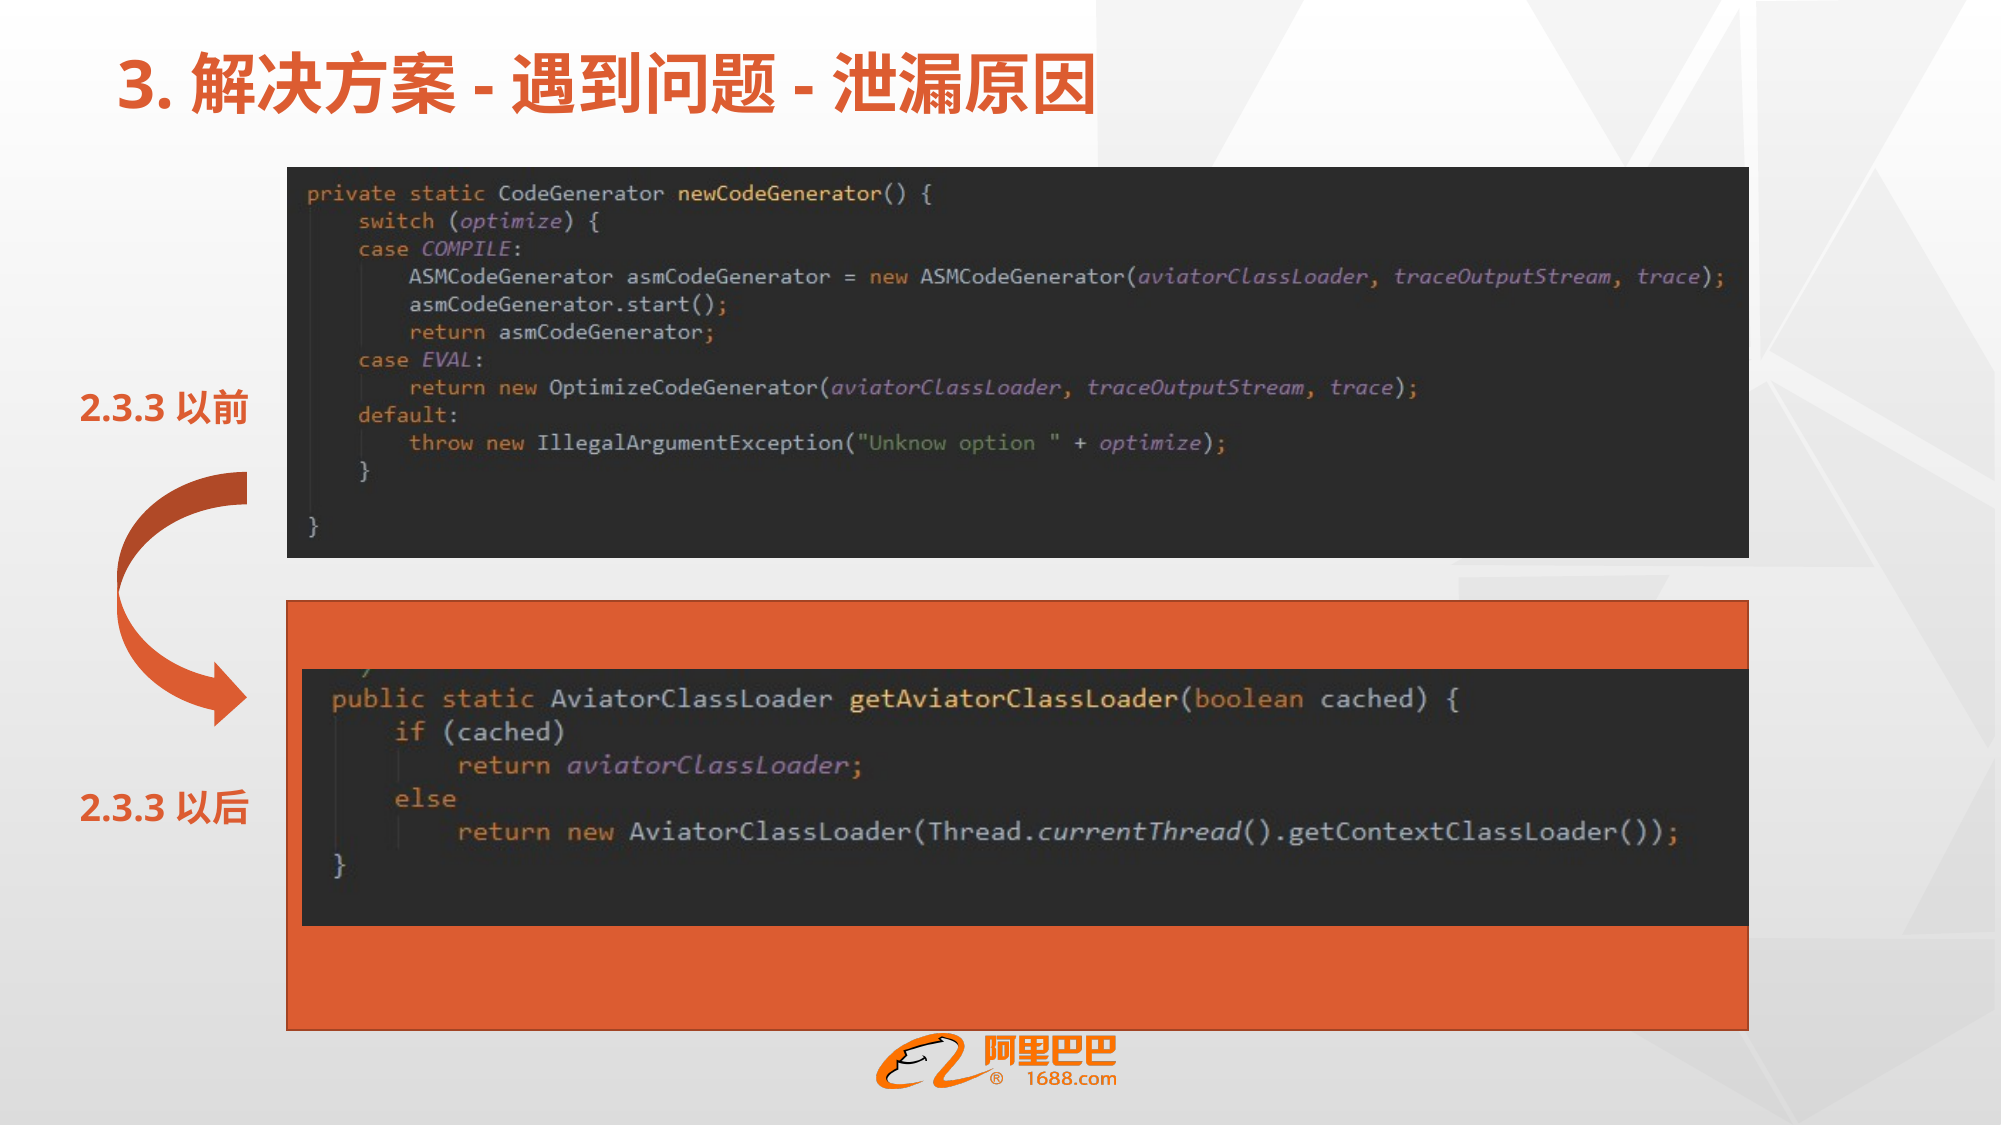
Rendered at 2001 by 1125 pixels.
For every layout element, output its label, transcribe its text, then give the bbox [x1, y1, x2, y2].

text_box 2.3.3以前 [64, 362, 287, 436]
picture [876, 1033, 1116, 1089]
title 3.解决方案-遇到问题-泄漏原因 [102, 22, 1900, 153]
text_box [116, 470, 249, 729]
text_box 2.3.3以后 [64, 763, 288, 837]
picture [302, 669, 1749, 926]
text_box [286, 600, 1749, 1031]
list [287, 167, 1749, 558]
